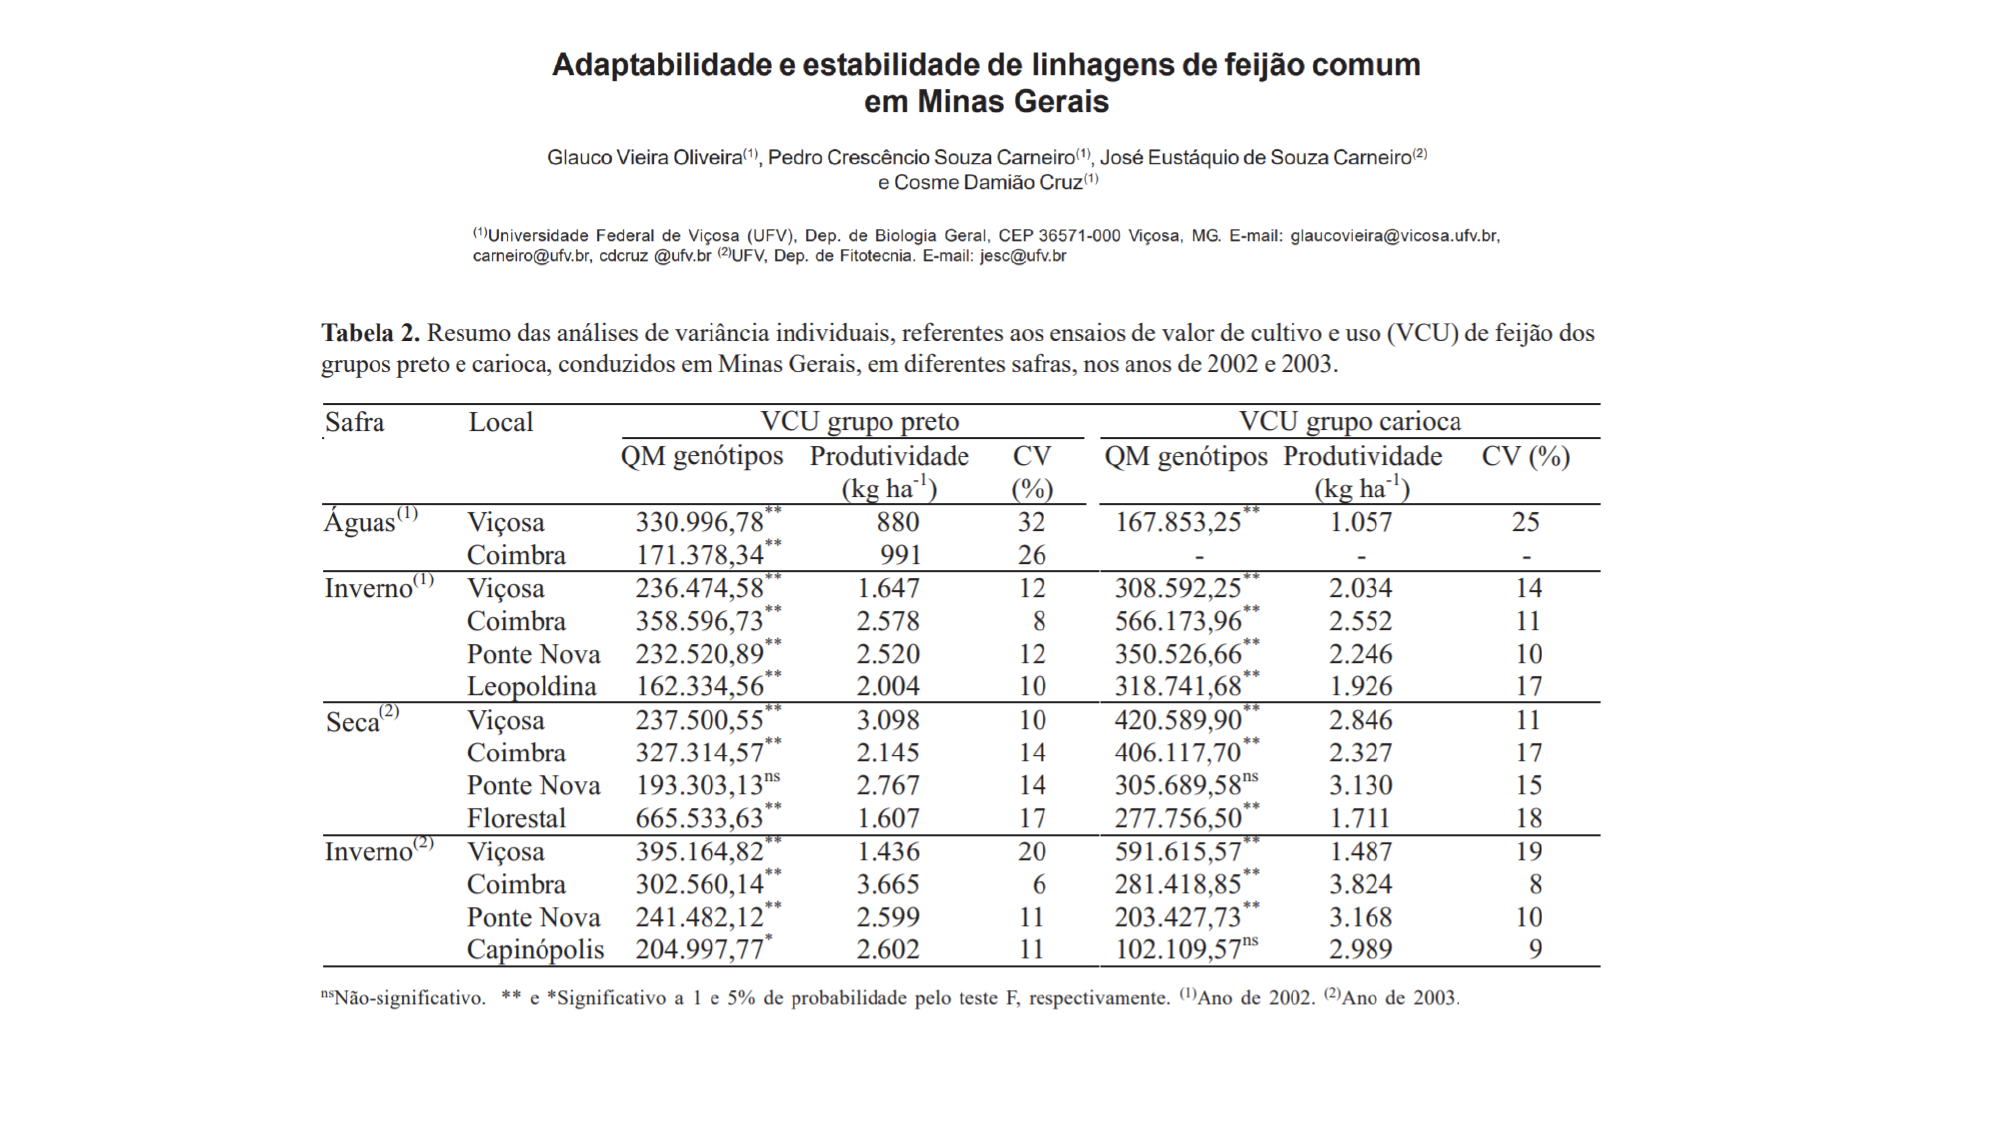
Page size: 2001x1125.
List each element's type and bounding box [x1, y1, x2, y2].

picture [297, 311, 1624, 1023]
picture [461, 49, 1523, 278]
